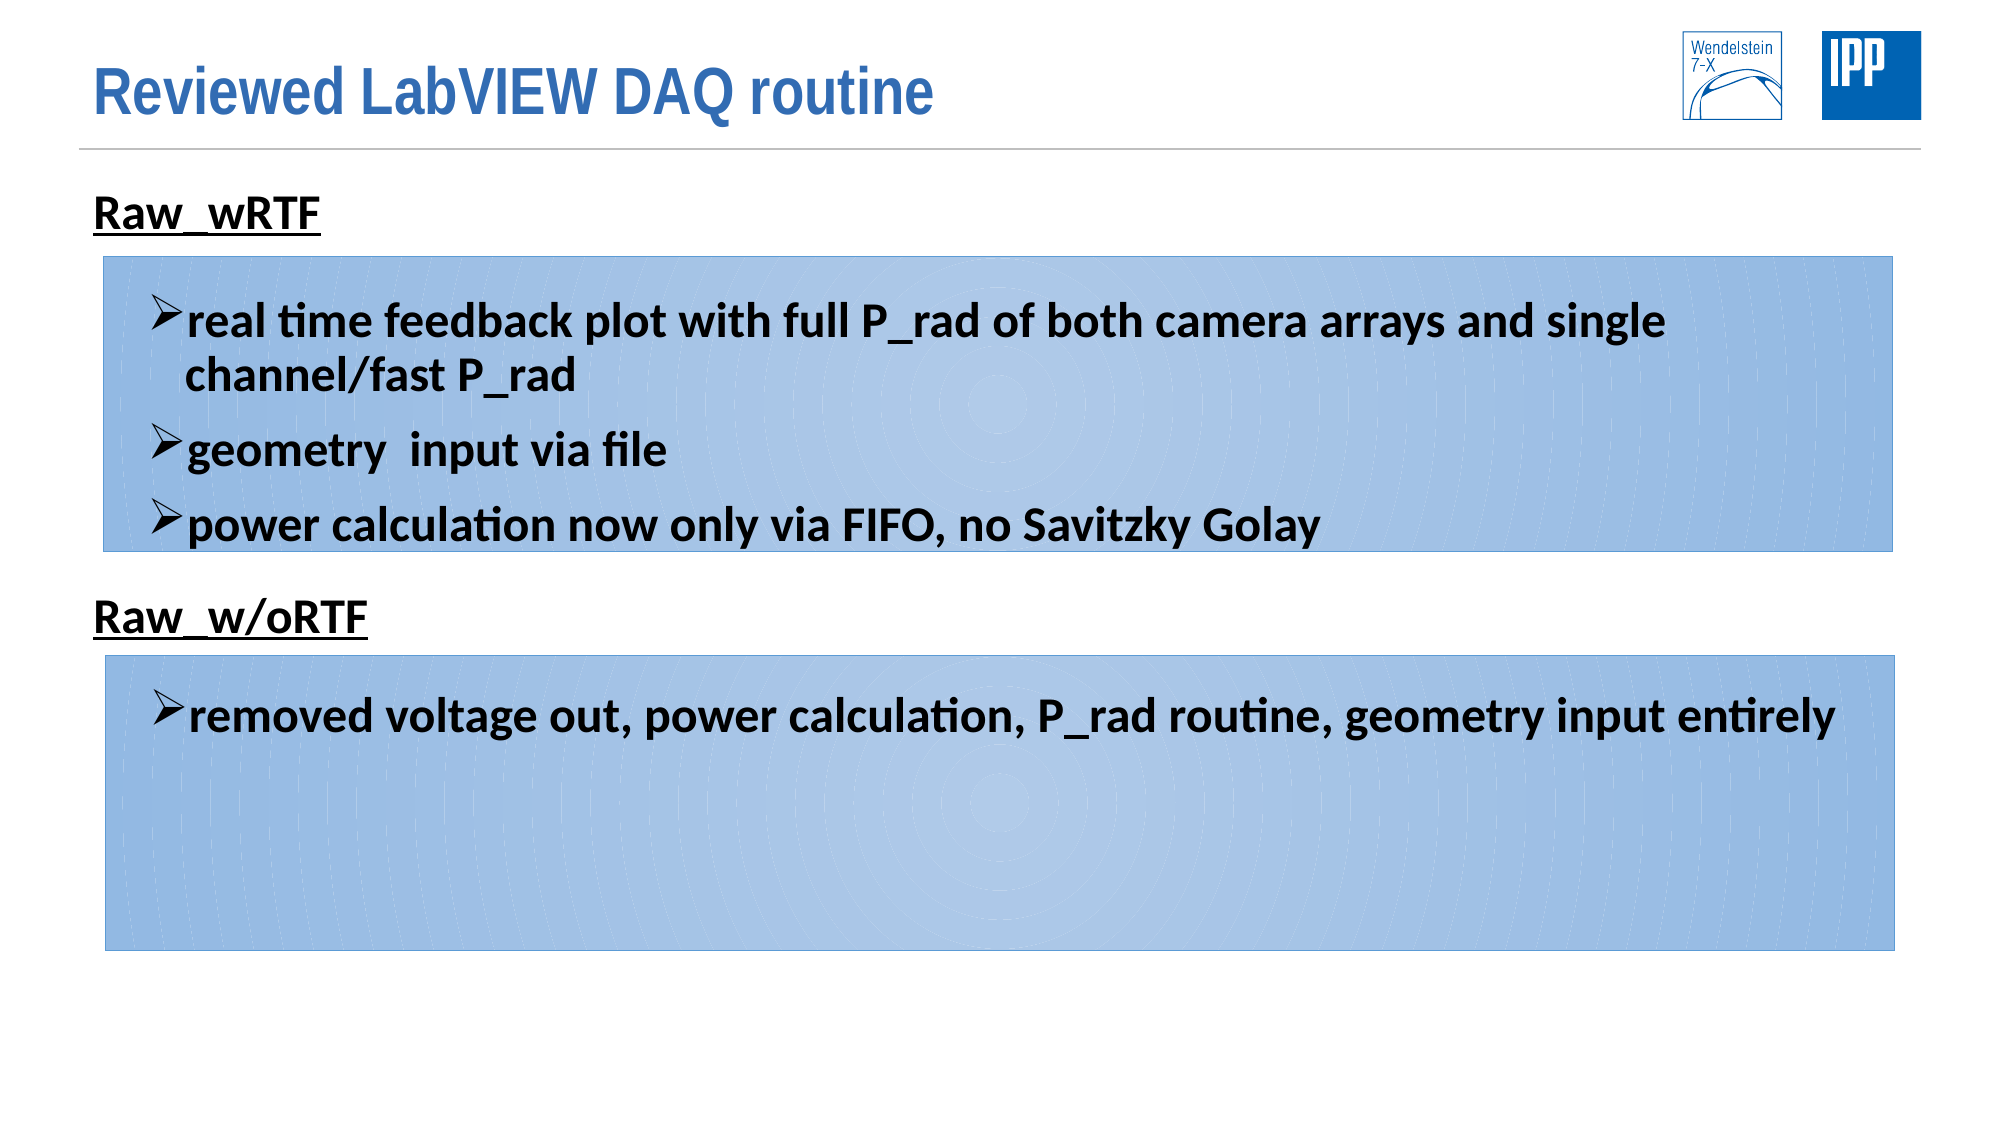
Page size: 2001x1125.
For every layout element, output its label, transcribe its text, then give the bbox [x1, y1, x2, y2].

text_box removed voltage out, power calculation, P_rad routine, geometry input entirely [134, 682, 1866, 816]
text_box [105, 655, 1895, 951]
text_box [103, 256, 1893, 552]
text_box real time feedback plot with full P_rad of both camera arrays and single channel/fast P_rad geometry input via file power calculation now only via FIFO, no Savitzky Golay [132, 287, 1864, 552]
list Raw_wRTF [78, 179, 1922, 249]
text_box Raw_w/oRTF [78, 582, 1922, 652]
title Reviewed LabVIEW DAQ routine [78, 30, 1638, 136]
